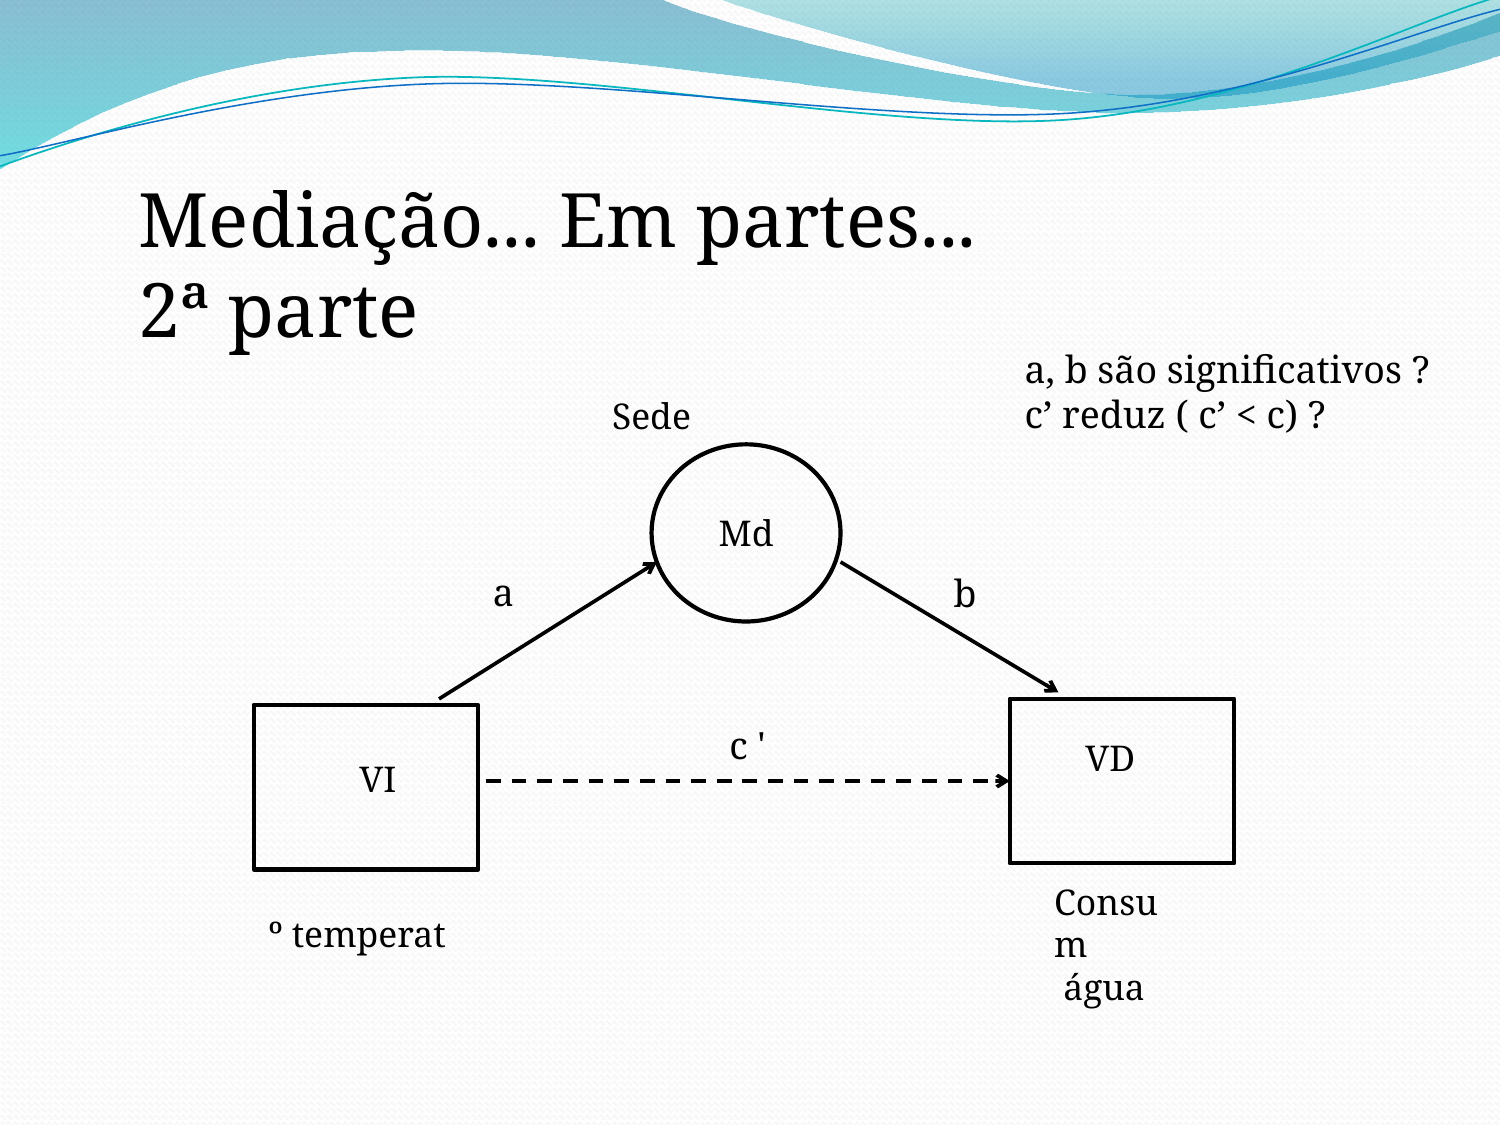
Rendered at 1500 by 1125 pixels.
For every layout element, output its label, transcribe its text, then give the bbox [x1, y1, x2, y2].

text_box [1008, 697, 1236, 865]
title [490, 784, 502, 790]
text_box Md [663, 503, 829, 562]
text_box c ' [714, 714, 785, 775]
text_box º temperat [253, 905, 502, 963]
text_box [649, 442, 843, 624]
text_box VD [1027, 728, 1193, 786]
text_box [433, 703, 480, 711]
text_box Mediação... Em partes... 2ª parte [123, 165, 1270, 361]
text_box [840, 561, 1059, 693]
text_box [252, 703, 480, 872]
text_box VI [253, 749, 502, 808]
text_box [658, 564, 664, 581]
text_box Consum água [1039, 872, 1205, 1015]
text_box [1008, 697, 1062, 704]
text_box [438, 561, 658, 700]
text_box Sede [568, 386, 735, 444]
text_box a, b são significativos ? c’ reduz ( c’ < c) ? [1009, 338, 1465, 443]
